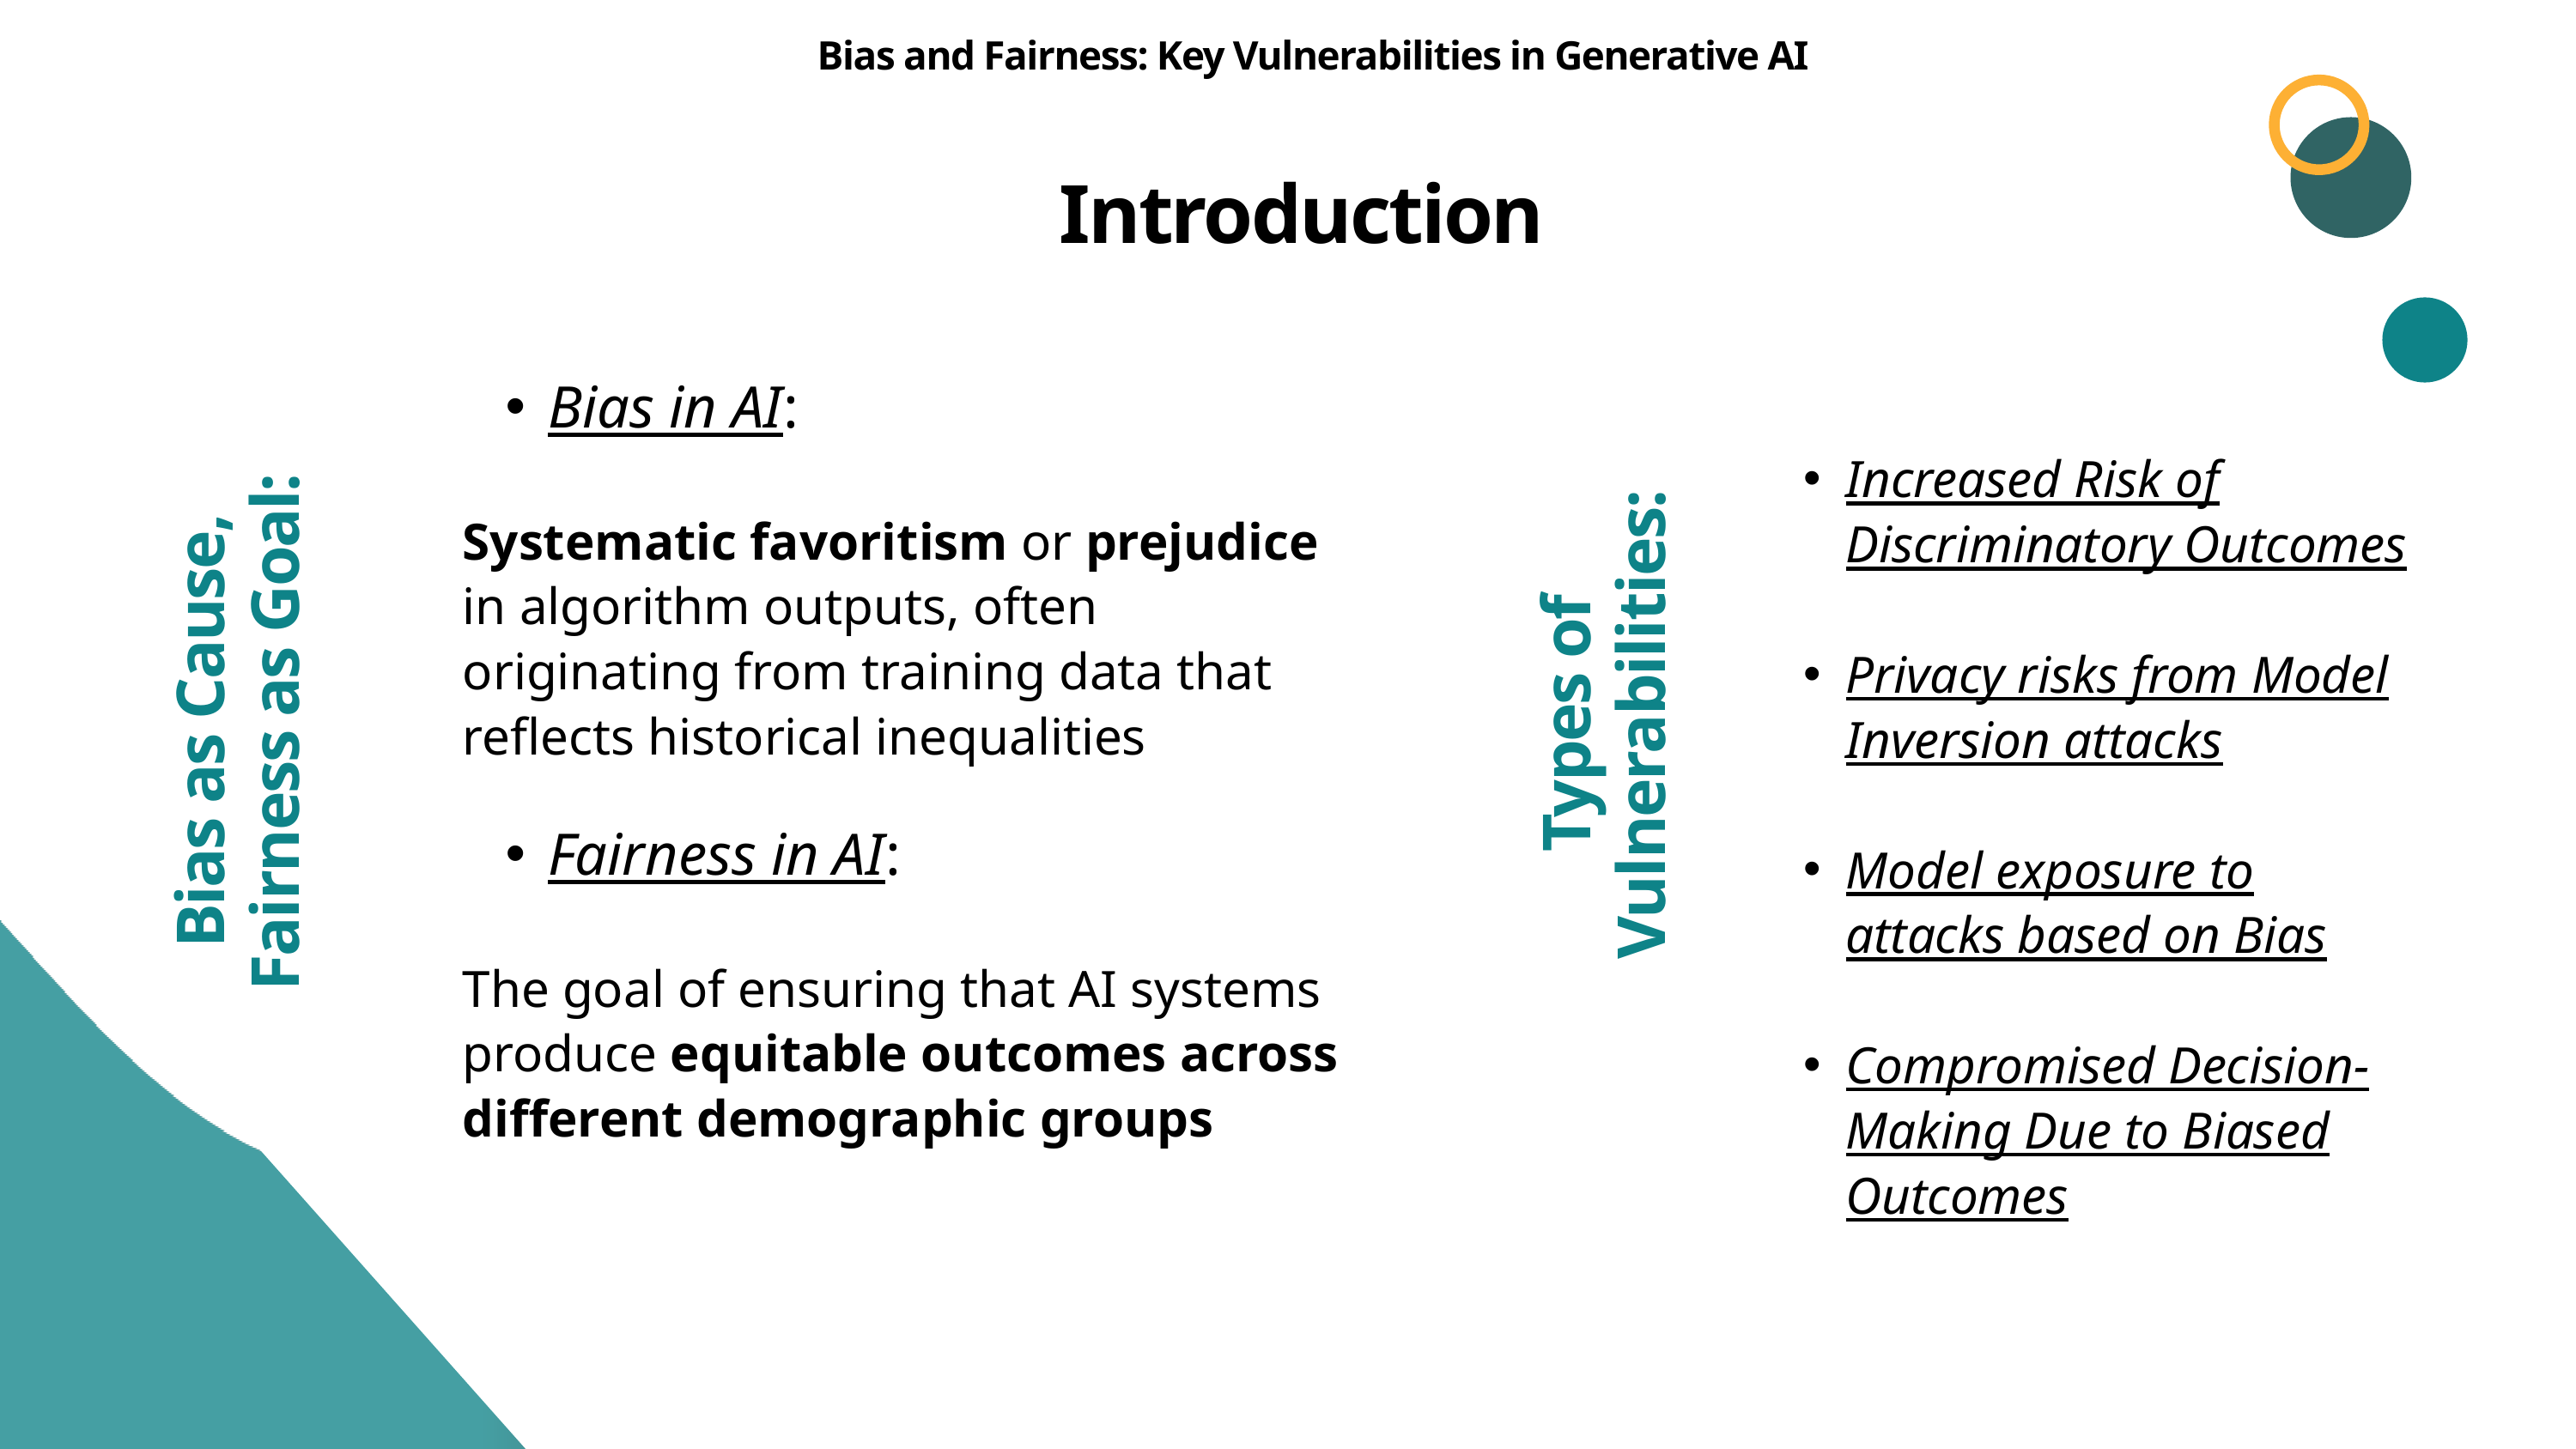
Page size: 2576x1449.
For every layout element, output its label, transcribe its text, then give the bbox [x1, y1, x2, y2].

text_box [2274, 79, 2365, 170]
text_box Introduction [1031, 168, 1545, 260]
text_box Bias as Cause, Fairness as Goal: [162, 451, 313, 998]
text_box Bias and Fairness: Key Vulnerabilities in Generative AI [767, 33, 1809, 78]
text_box [0, 857, 526, 1449]
text_box Fairness in AI: The goal of ensuring that AI systems produce equitable outcomes across different demographic groups [463, 822, 1395, 1148]
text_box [2290, 117, 2412, 239]
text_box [2382, 297, 2468, 383]
text_box Increased Risk of Discriminatory Outcomes Privacy risks from Model Inversion attacks Model exposure to attacks based on Bias Compromised Decision-Making Due to Biased Outcomes [1760, 442, 2412, 1224]
text_box Types of Vulnerabilities: [1528, 438, 1679, 1010]
text_box Bias in AI: Systematic favoritism or prejudice in algorithm outputs, often originating from training data that reflects historical inequalities [463, 374, 1368, 822]
